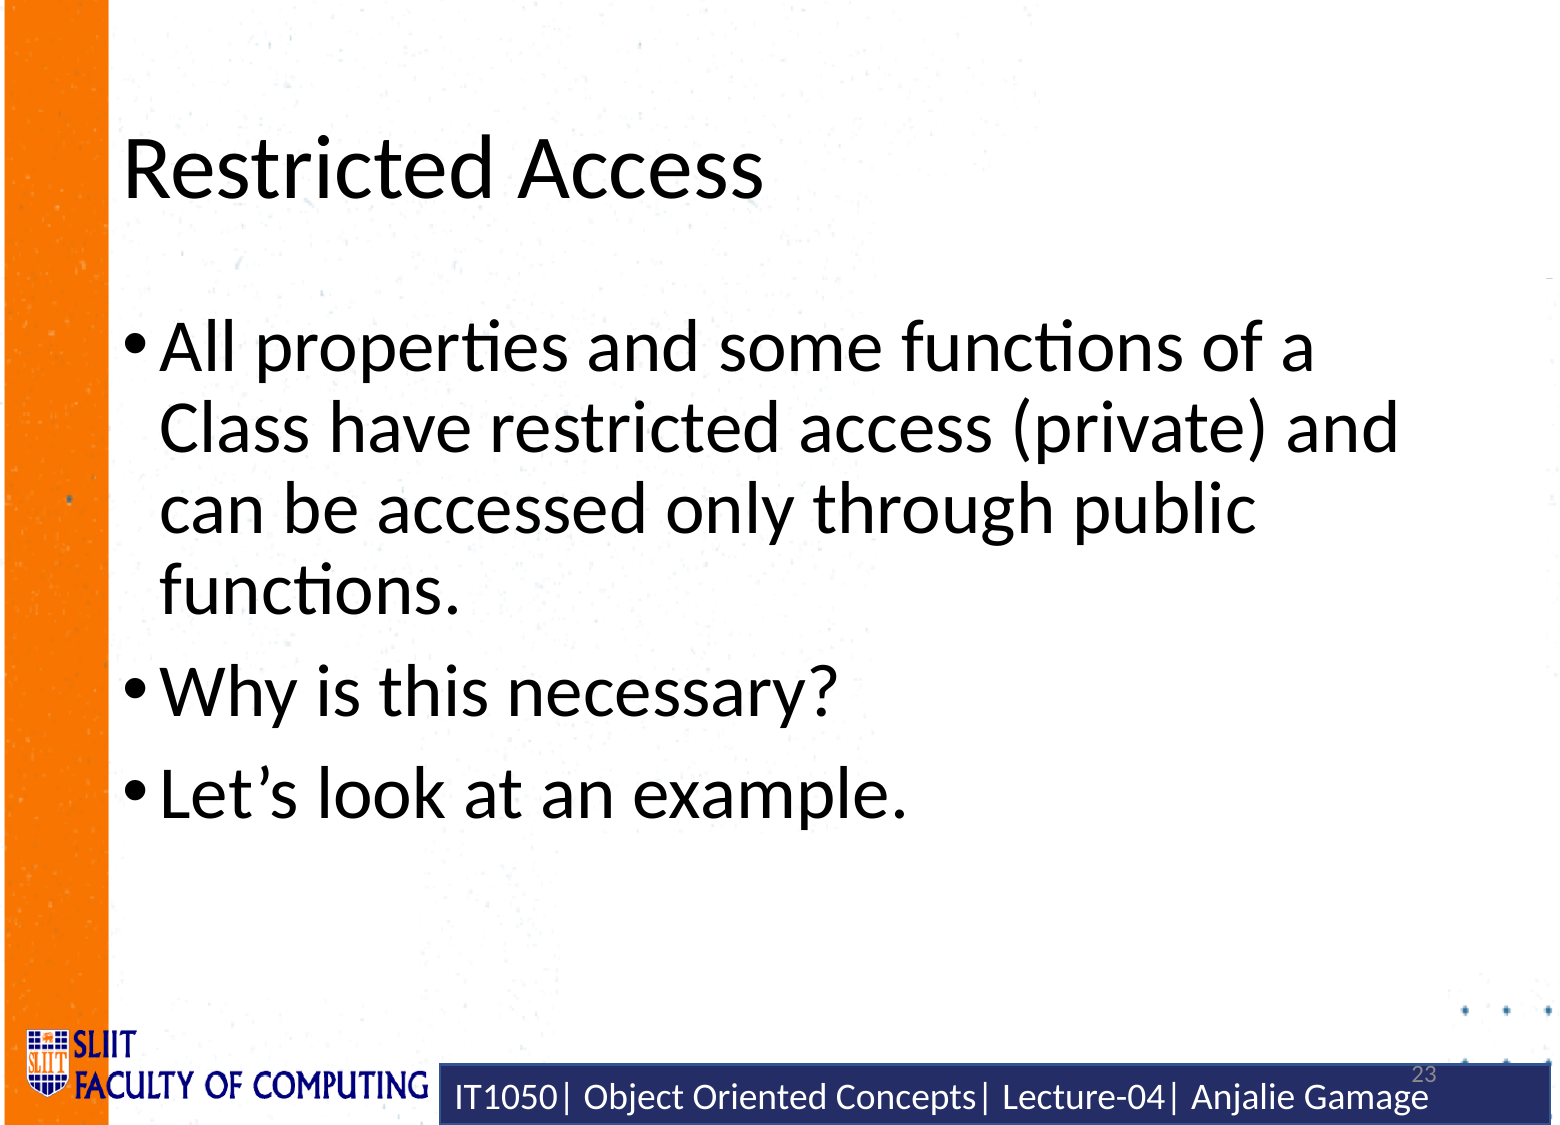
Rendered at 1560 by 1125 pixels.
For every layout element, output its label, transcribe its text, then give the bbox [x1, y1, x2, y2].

slide_number 23 [1101, 1042, 1452, 1103]
title Restricted Access [107, 59, 1452, 278]
picture [0, 0, 1560, 1125]
list All properties and some functions of a Class have restricted access (private) and can be accessed only through public functions. Why is this necessary? Let’s look at an example. [107, 299, 1452, 1014]
